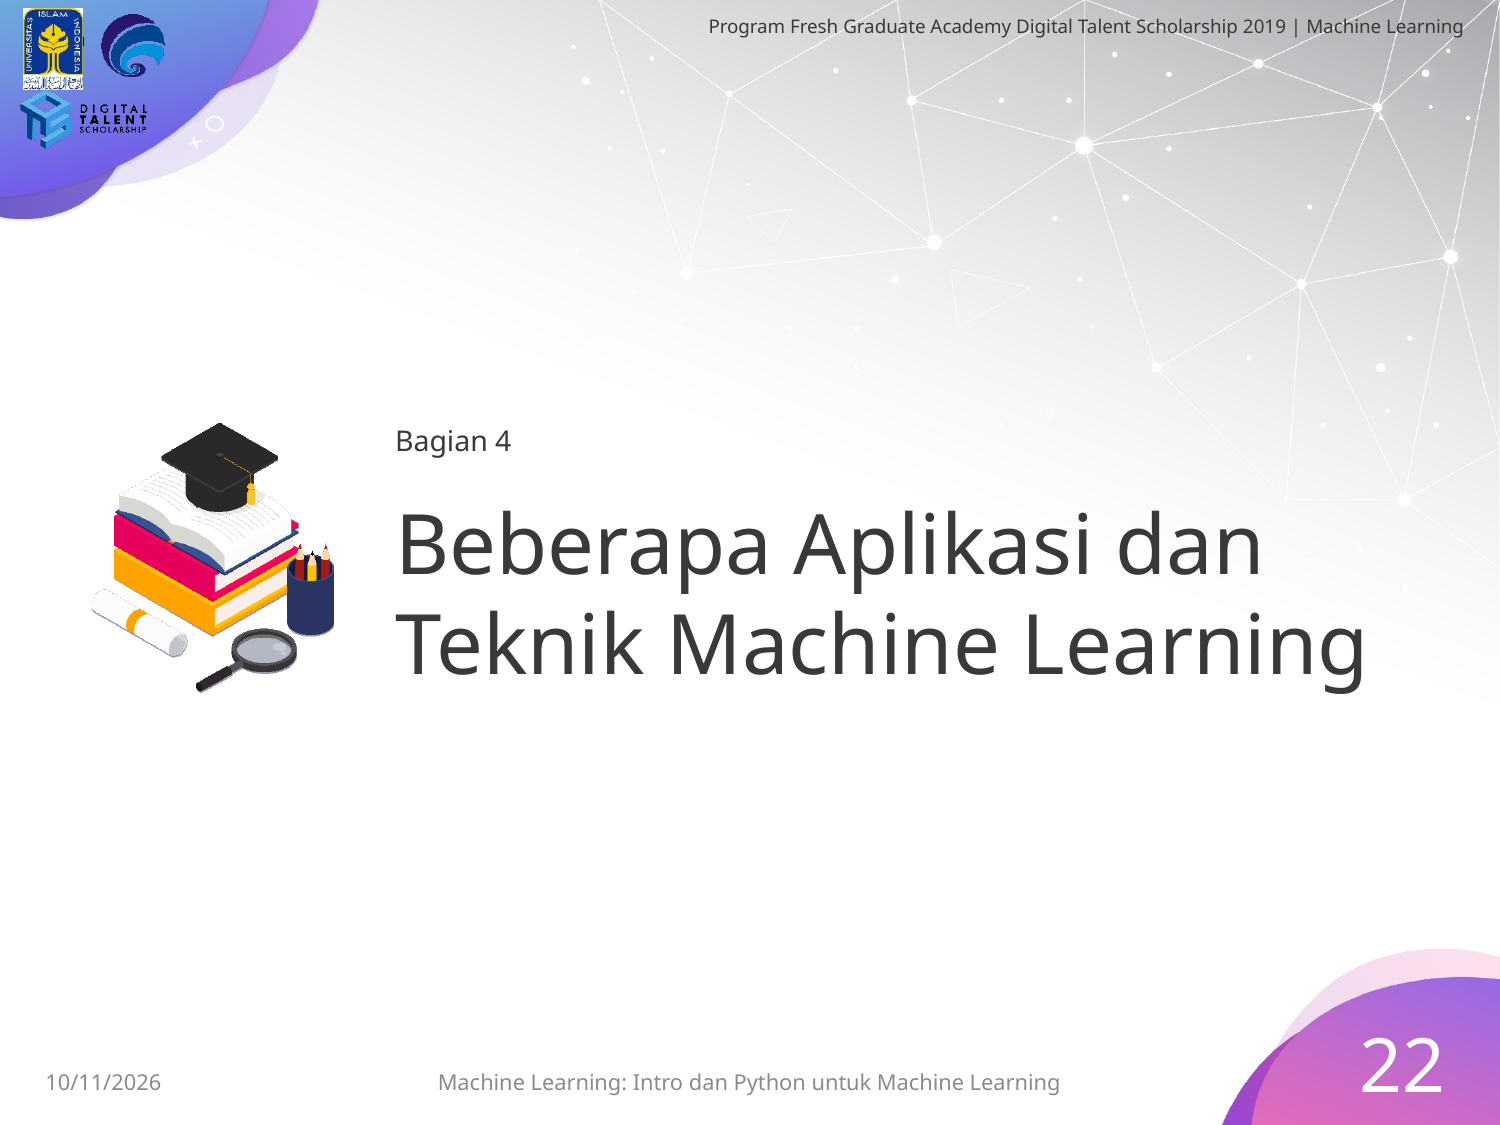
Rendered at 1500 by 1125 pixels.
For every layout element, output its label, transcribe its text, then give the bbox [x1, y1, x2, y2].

title Beberapa Aplikasi dan Teknik Machine Learning [380, 483, 1396, 700]
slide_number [30, 1053, 272, 1114]
picture [0, 0, 1500, 1125]
slide_number 22 [1327, 1023, 1478, 1114]
footer Machine Learning: Intro dan Python untuk Machine Learning [382, 1053, 1118, 1114]
list Bagian 4 [380, 415, 1396, 465]
